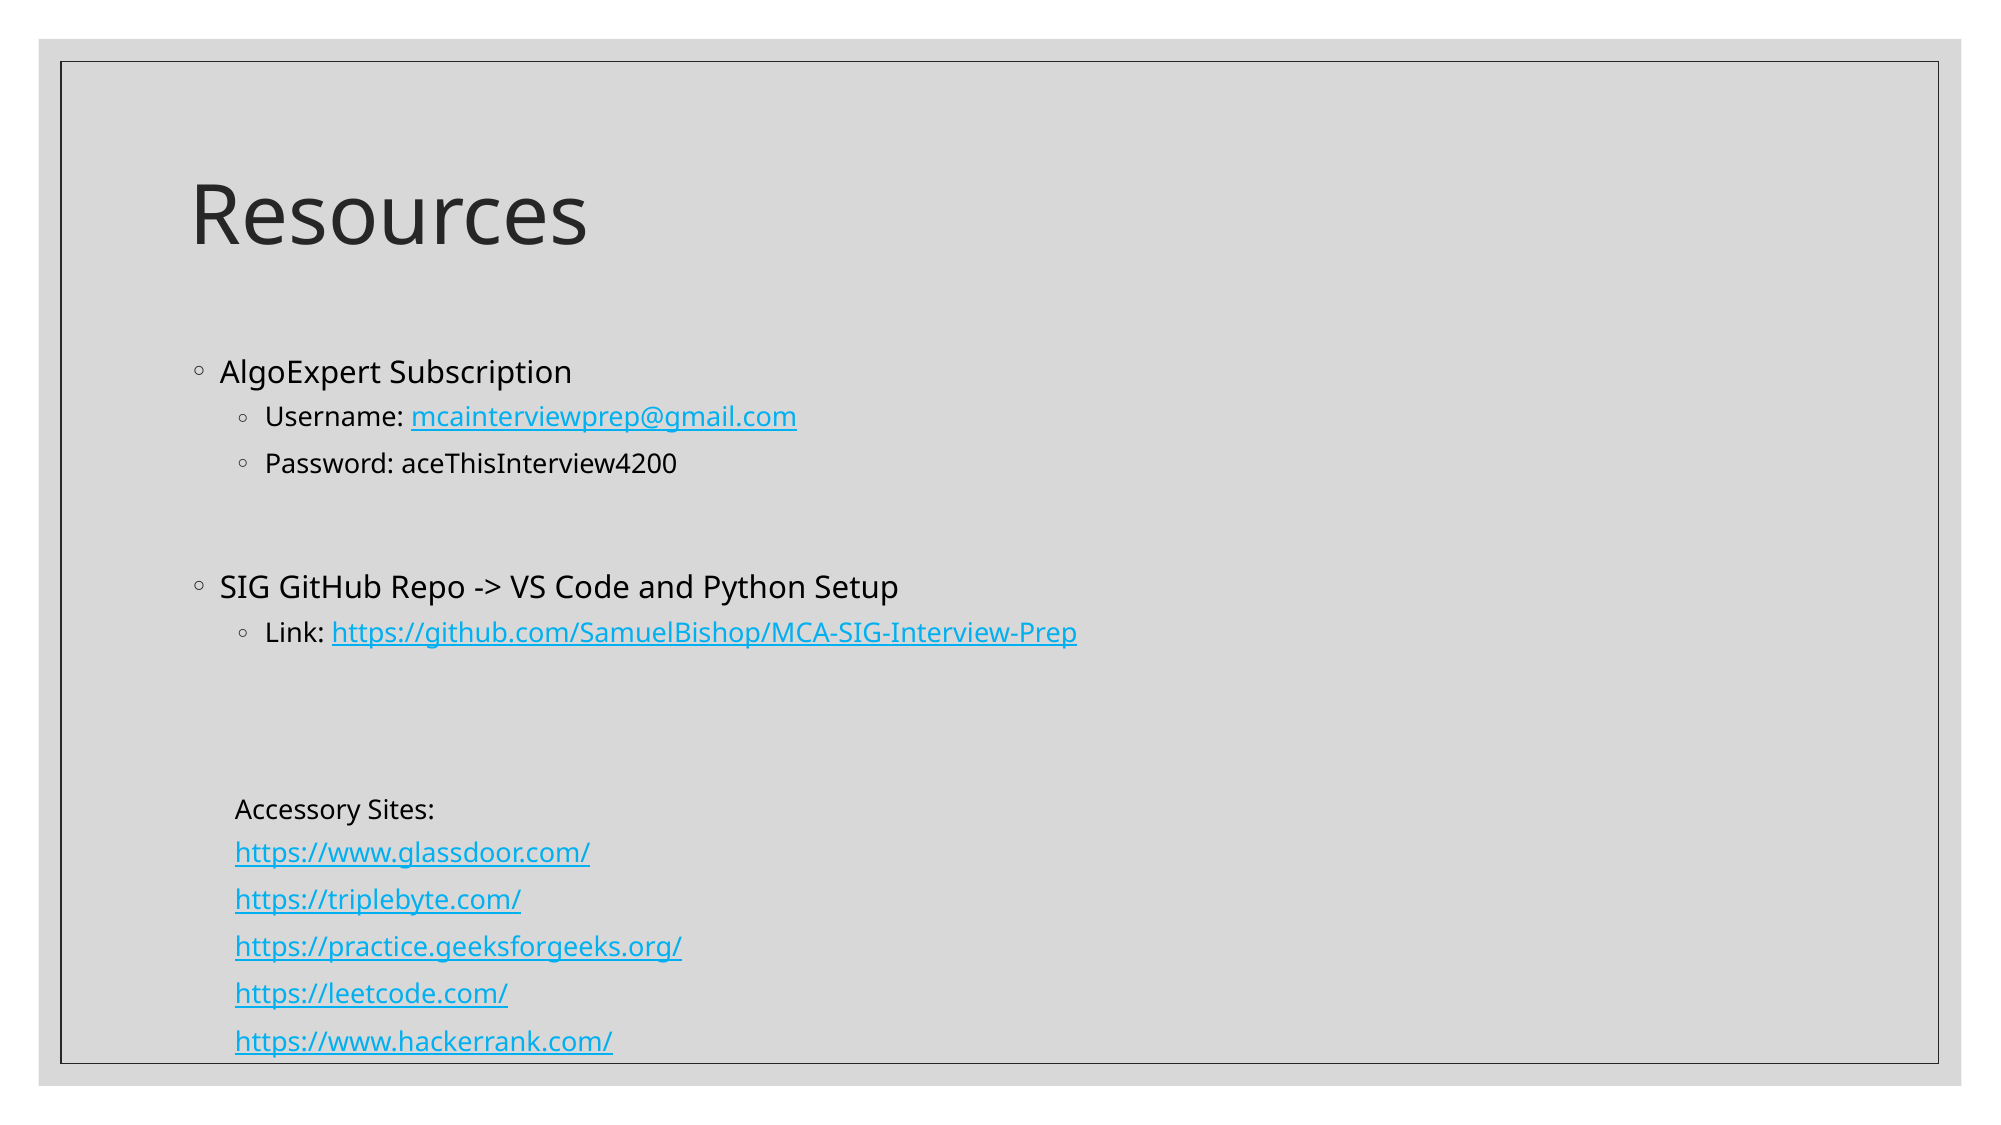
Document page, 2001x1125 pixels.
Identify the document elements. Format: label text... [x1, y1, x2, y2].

title Resources [174, 105, 1825, 331]
list AlgoExpert Subscription Username: mcainterviewprep@gmail.com Password: aceThisInterview4200 SIG GitHub Repo -> VS Code and Python Setup Link: https://github.com/SamuelBishop/MCA-SIG-Interview-Prep Accessory Sites: https://www.glassdoor.com/ https://triplebyte.com/ https://practice.geeksforgeeks.org/ https://leetcode.com/ https://www.hackerrank.com/ [174, 340, 1825, 973]
